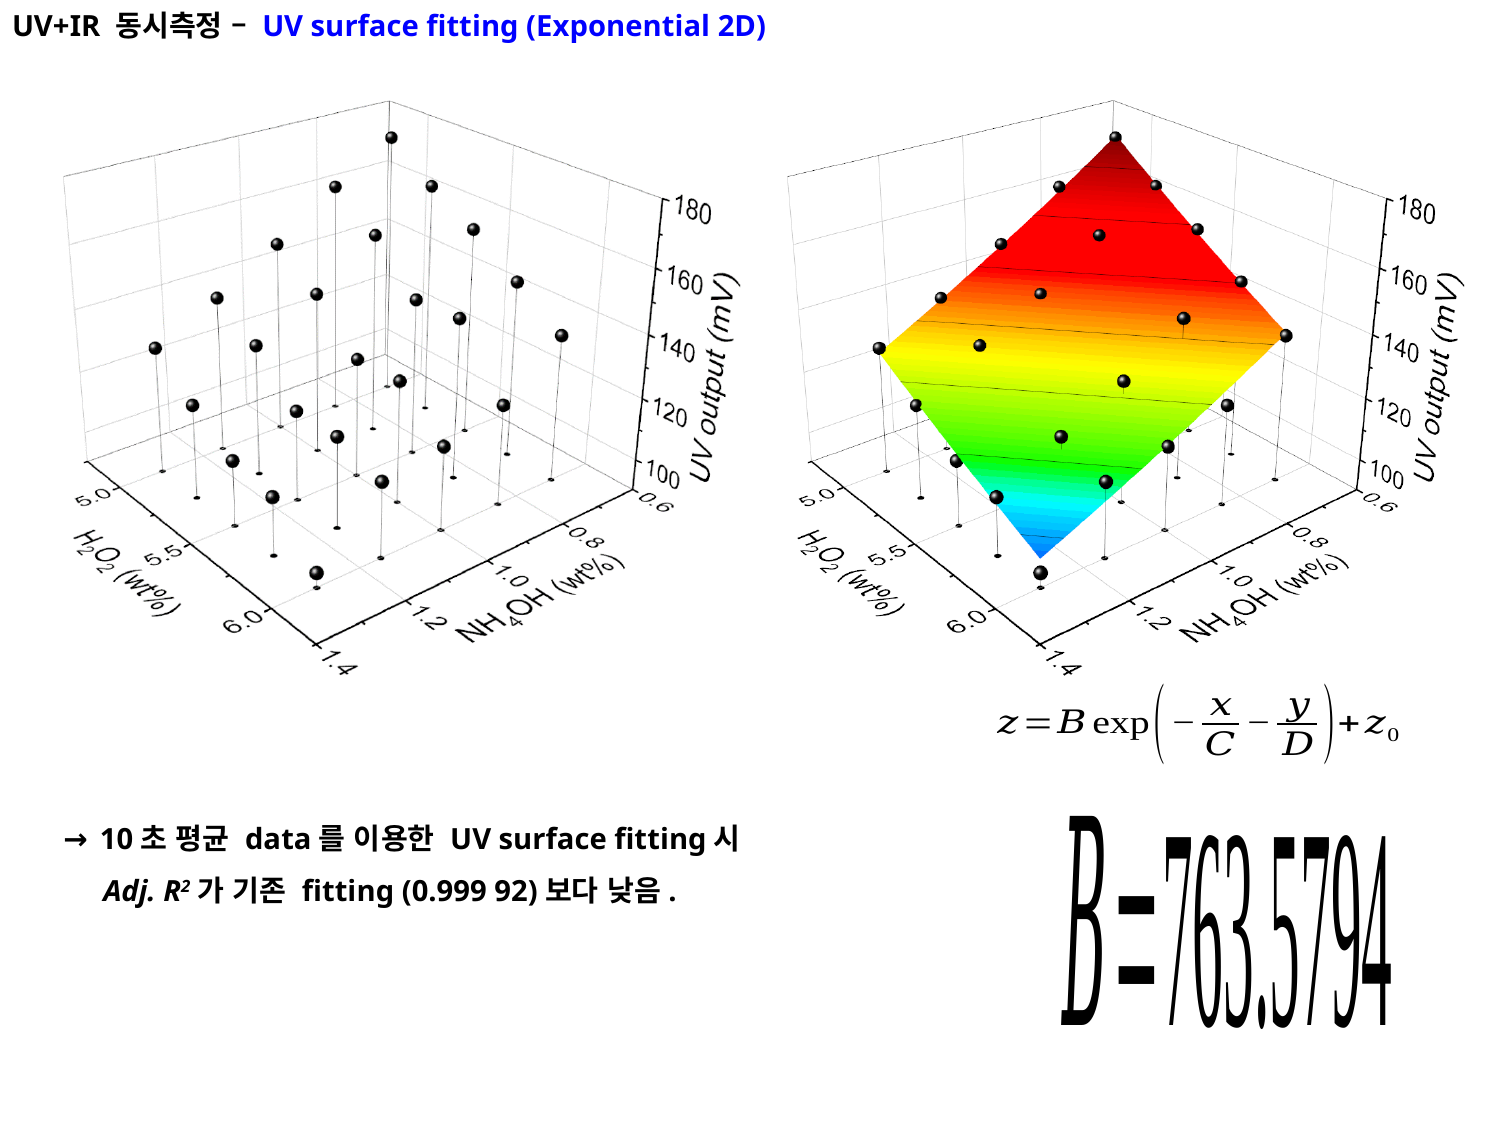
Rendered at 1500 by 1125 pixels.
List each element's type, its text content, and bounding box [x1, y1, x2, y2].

picture [48, 99, 758, 678]
picture [772, 99, 1482, 678]
text_box → 10초 평균 data를 이용한 UV surface fitting시 Adj. R2가 기존 fitting (0.999 92)보다 낮음. [48, 795, 883, 915]
text_box UV+IR 동시측정 – UV surface fitting (Exponential 2D) [0, 0, 782, 50]
